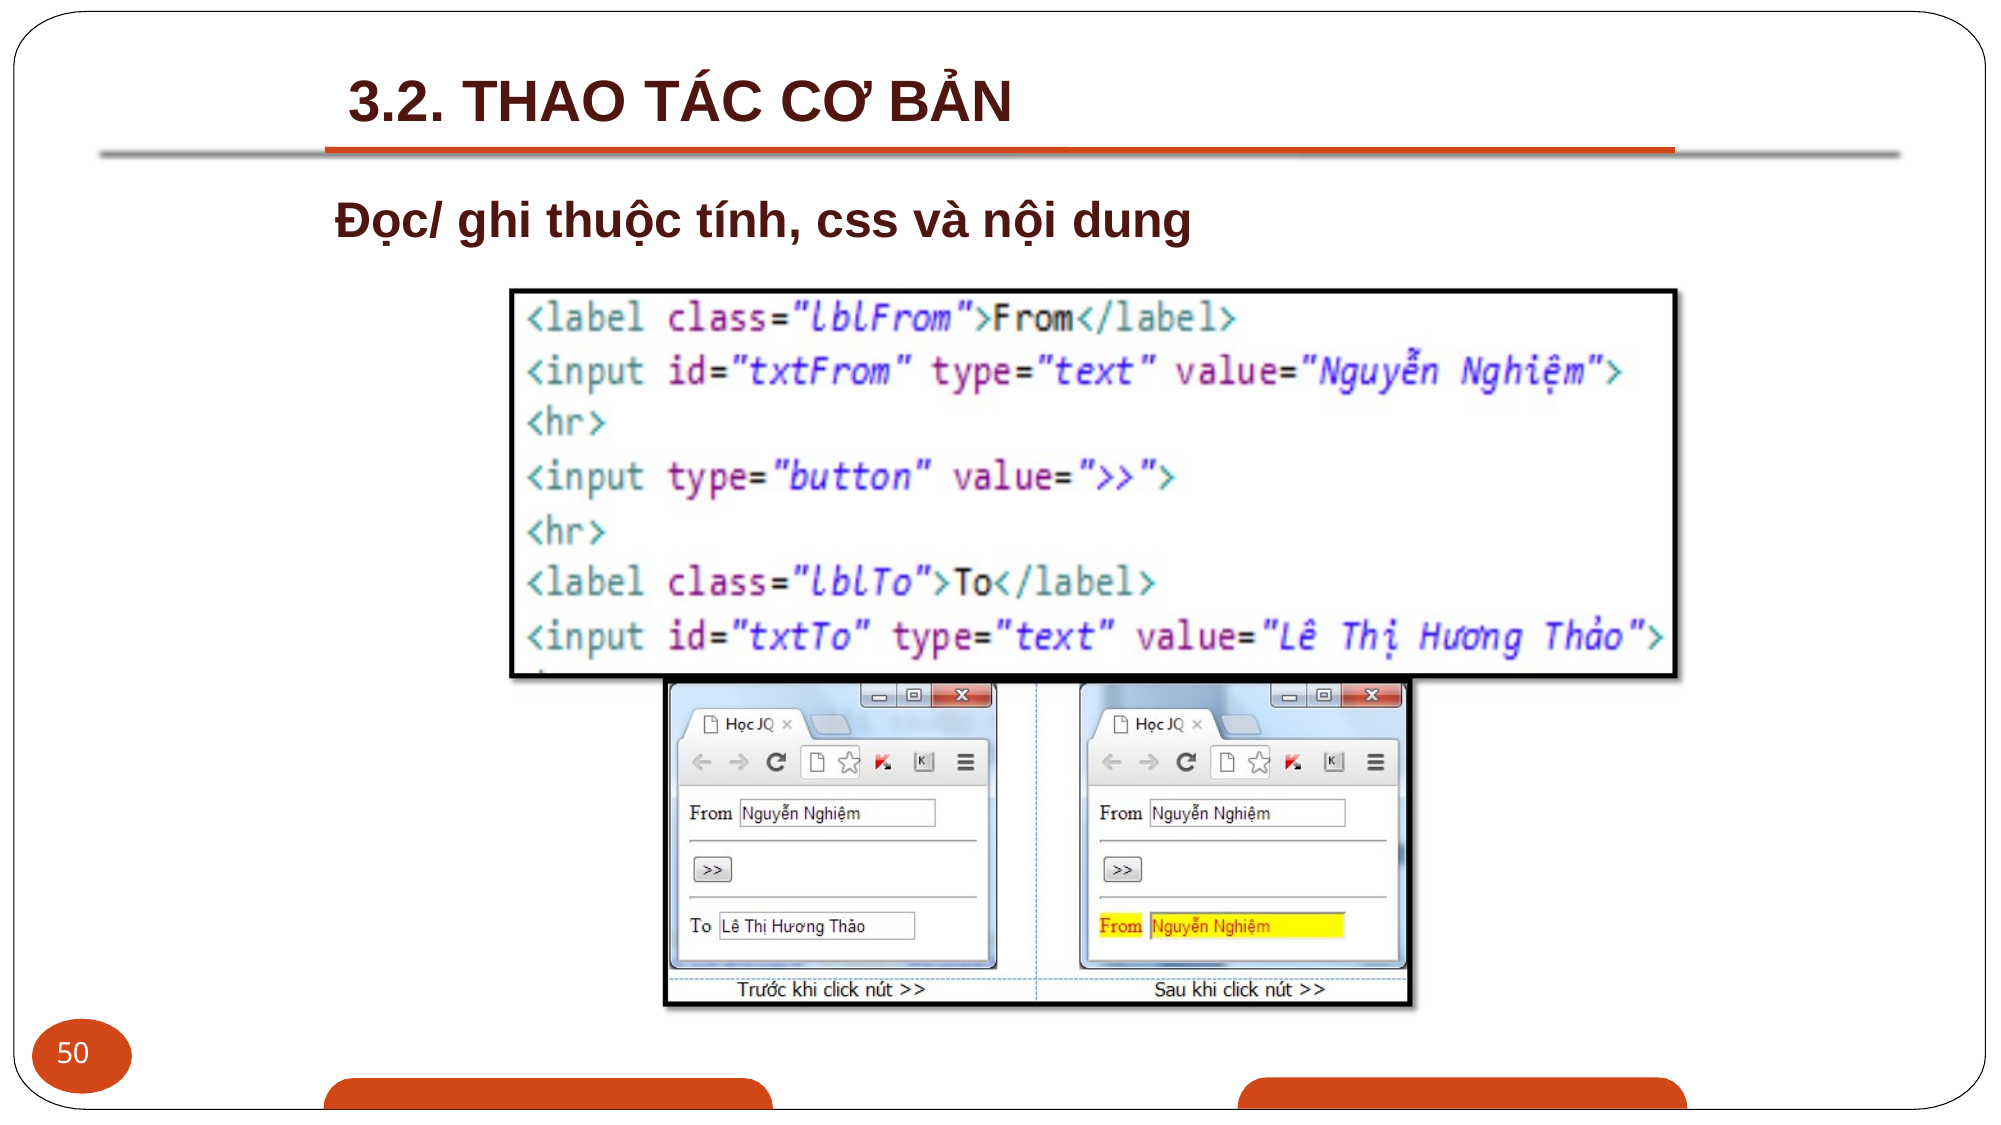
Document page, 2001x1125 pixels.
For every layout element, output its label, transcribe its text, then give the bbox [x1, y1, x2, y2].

title 3.2. THAO TÁC CƠ BẢN [1745, 60, 2000, 251]
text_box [259, 10, 1740, 1111]
picture [93, 145, 259, 163]
picture [508, 286, 1688, 1017]
slide_number 50 [50, 1039, 116, 1125]
